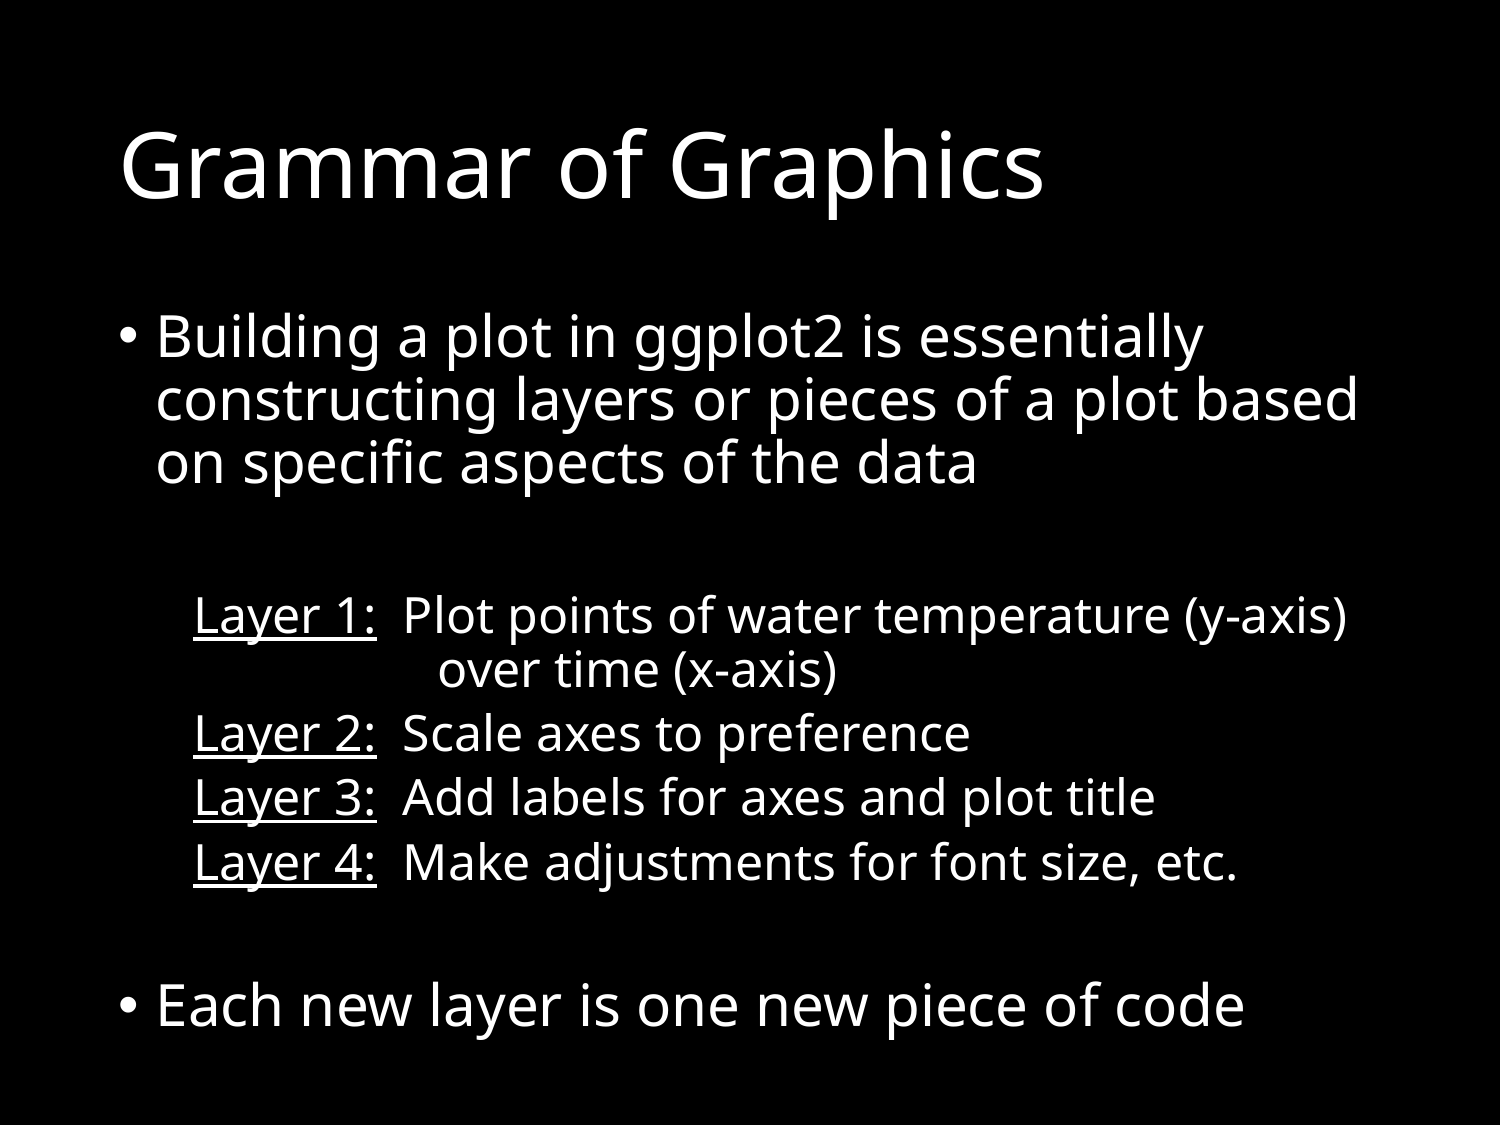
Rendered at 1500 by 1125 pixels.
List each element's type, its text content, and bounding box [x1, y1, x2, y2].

list Building a plot in ggplot2 is essentially constructing layers or pieces of a plot based on specific aspects of the data Layer 1: Plot points of water temperature (y-axis) over time (x-axis) Layer 2: Scale axes to preference Layer 3: Add labels for axes and plot title Layer 4: Make adjustments for font size, etc. Each new layer is one new piece of code [103, 299, 1397, 1125]
title Grammar of Graphics [103, 59, 1397, 278]
